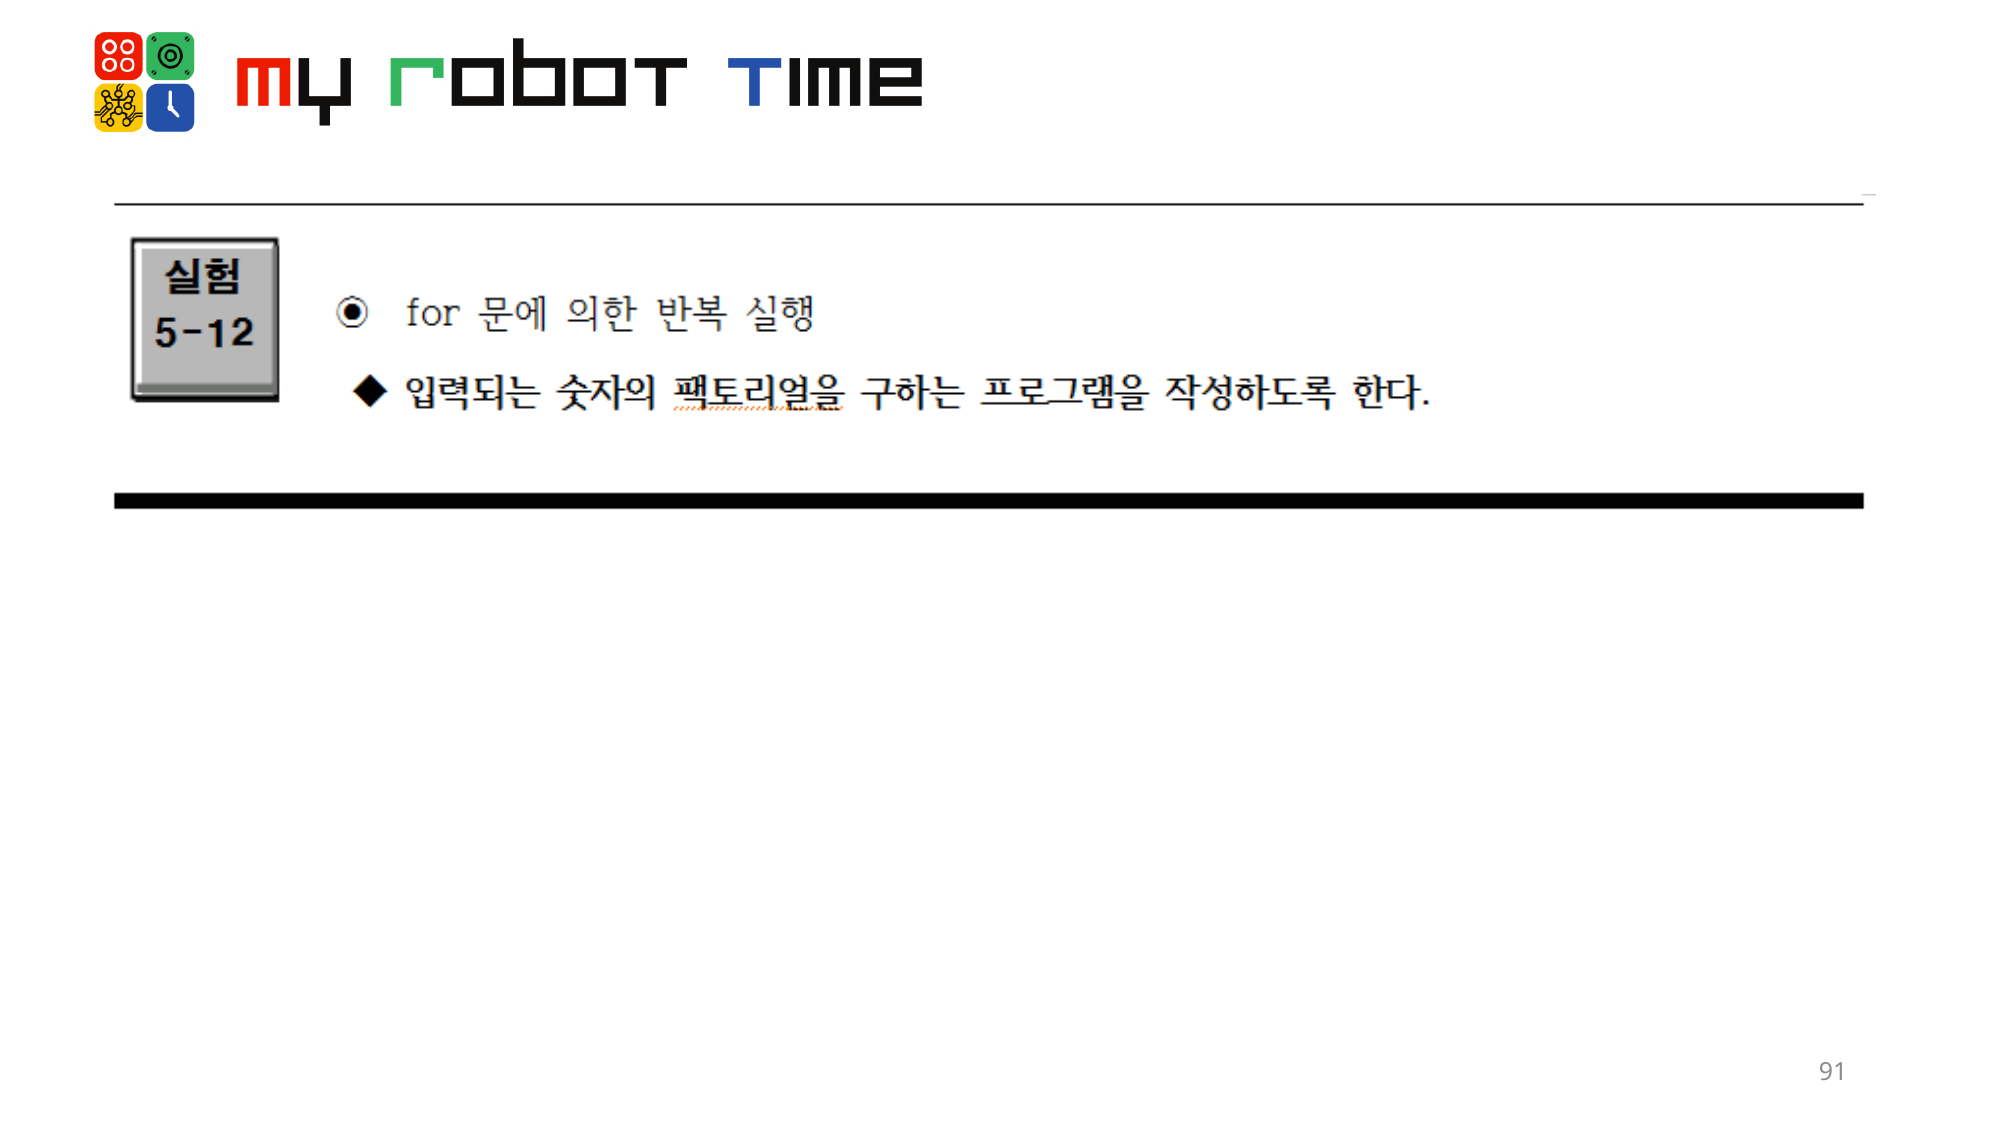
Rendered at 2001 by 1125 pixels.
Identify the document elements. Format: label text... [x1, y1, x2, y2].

slide_number 91 [1412, 1042, 1863, 1103]
picture [103, 194, 1876, 525]
picture [0, 0, 1016, 166]
